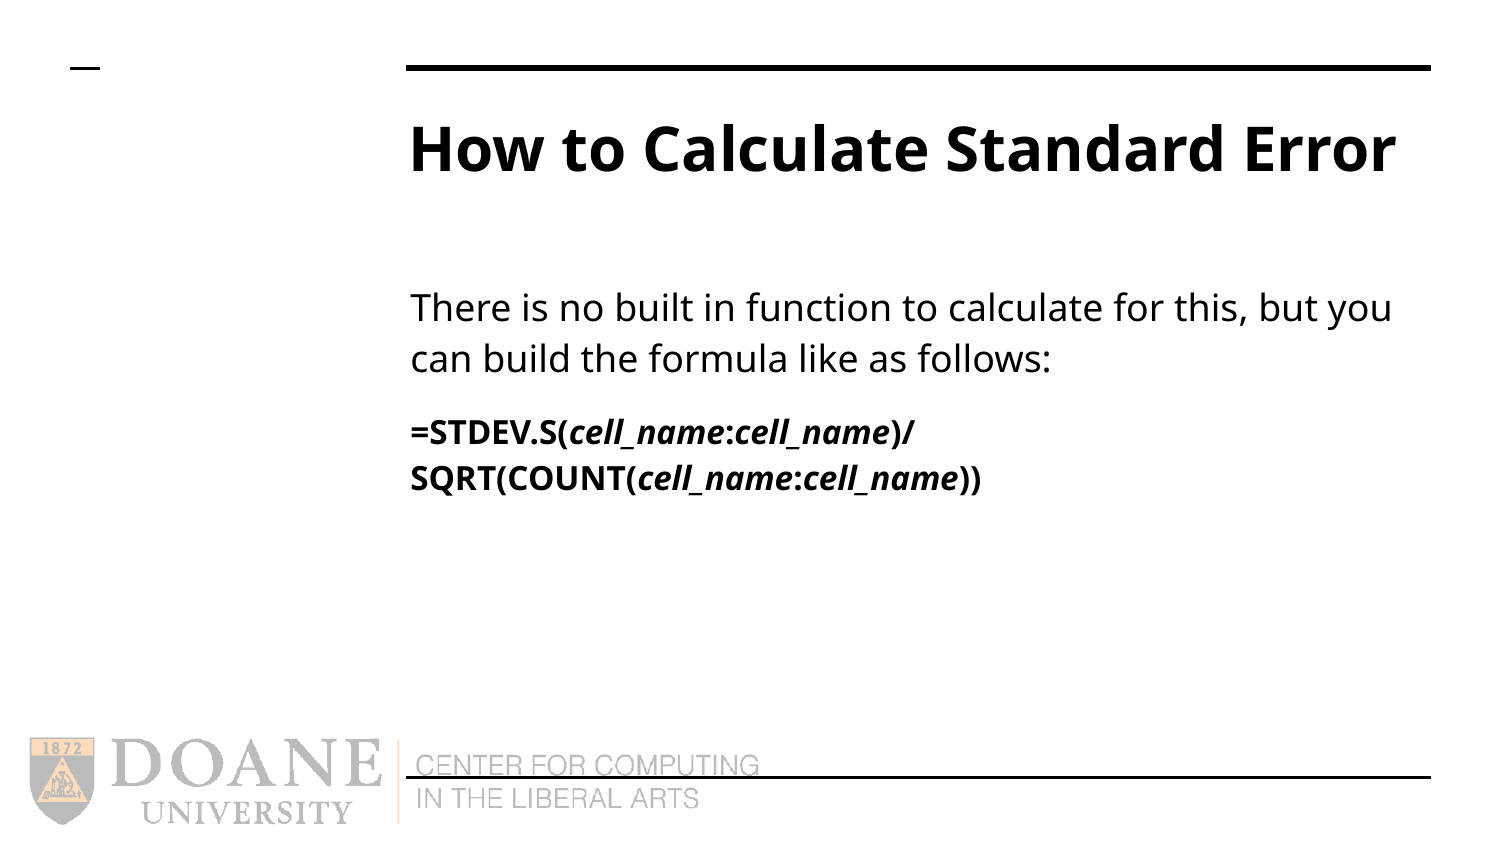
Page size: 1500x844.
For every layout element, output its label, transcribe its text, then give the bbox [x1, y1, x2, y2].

list There is no built in function to calculate for this, but you can build the formula like as follows: =STDEV.S(cell_name:cell_name)/SQRT(COUNT(cell_name:cell_name)) [395, 261, 1433, 755]
title How to Calculate Standard Error [393, 94, 1431, 199]
